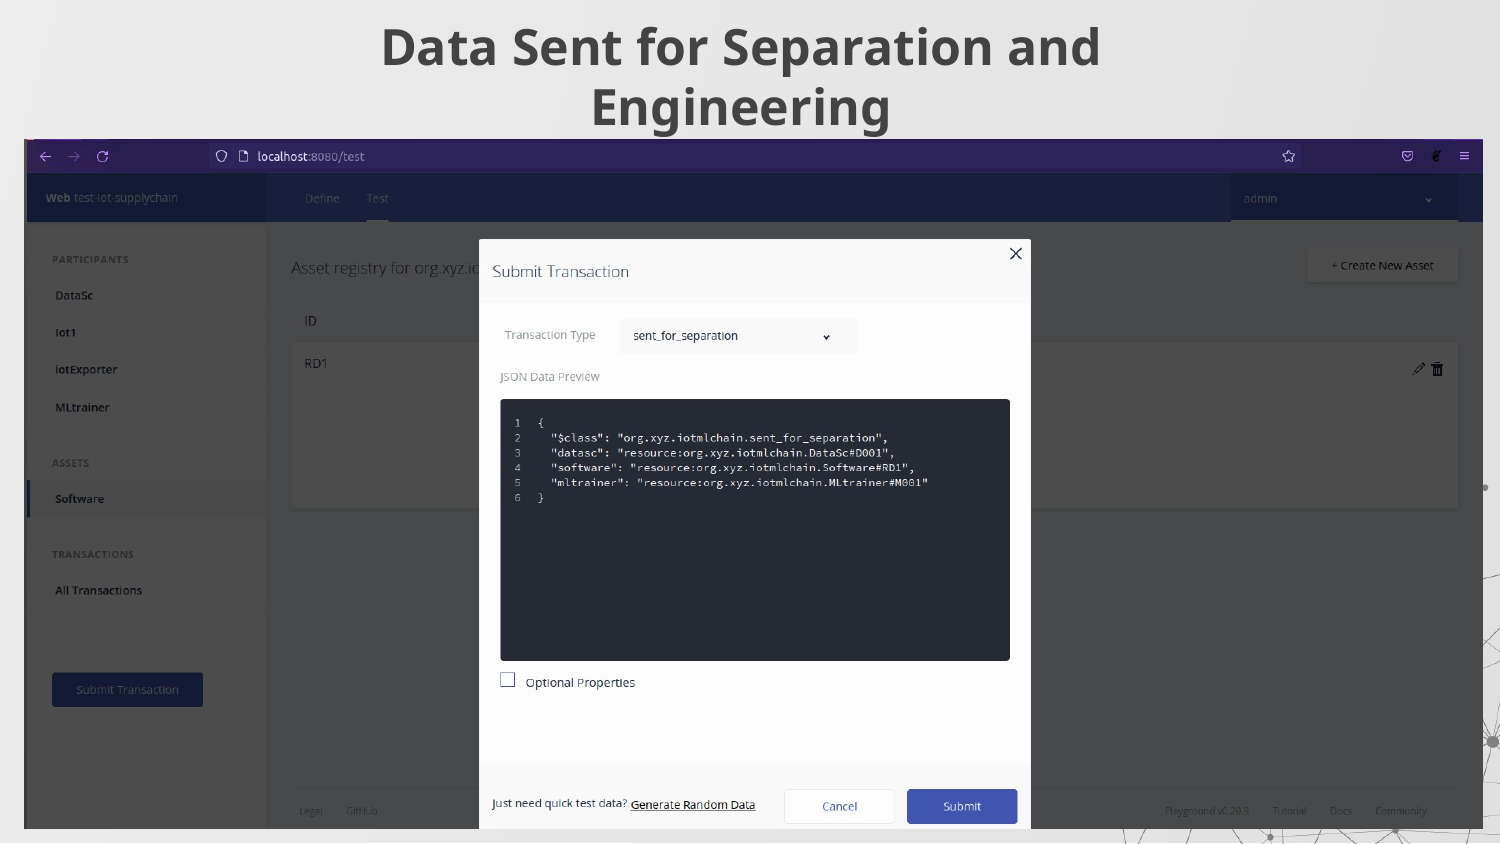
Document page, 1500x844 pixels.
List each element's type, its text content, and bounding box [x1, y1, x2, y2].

title Data Sent for Separation and Engineering [313, 0, 1169, 137]
picture [0, 0, 1500, 844]
